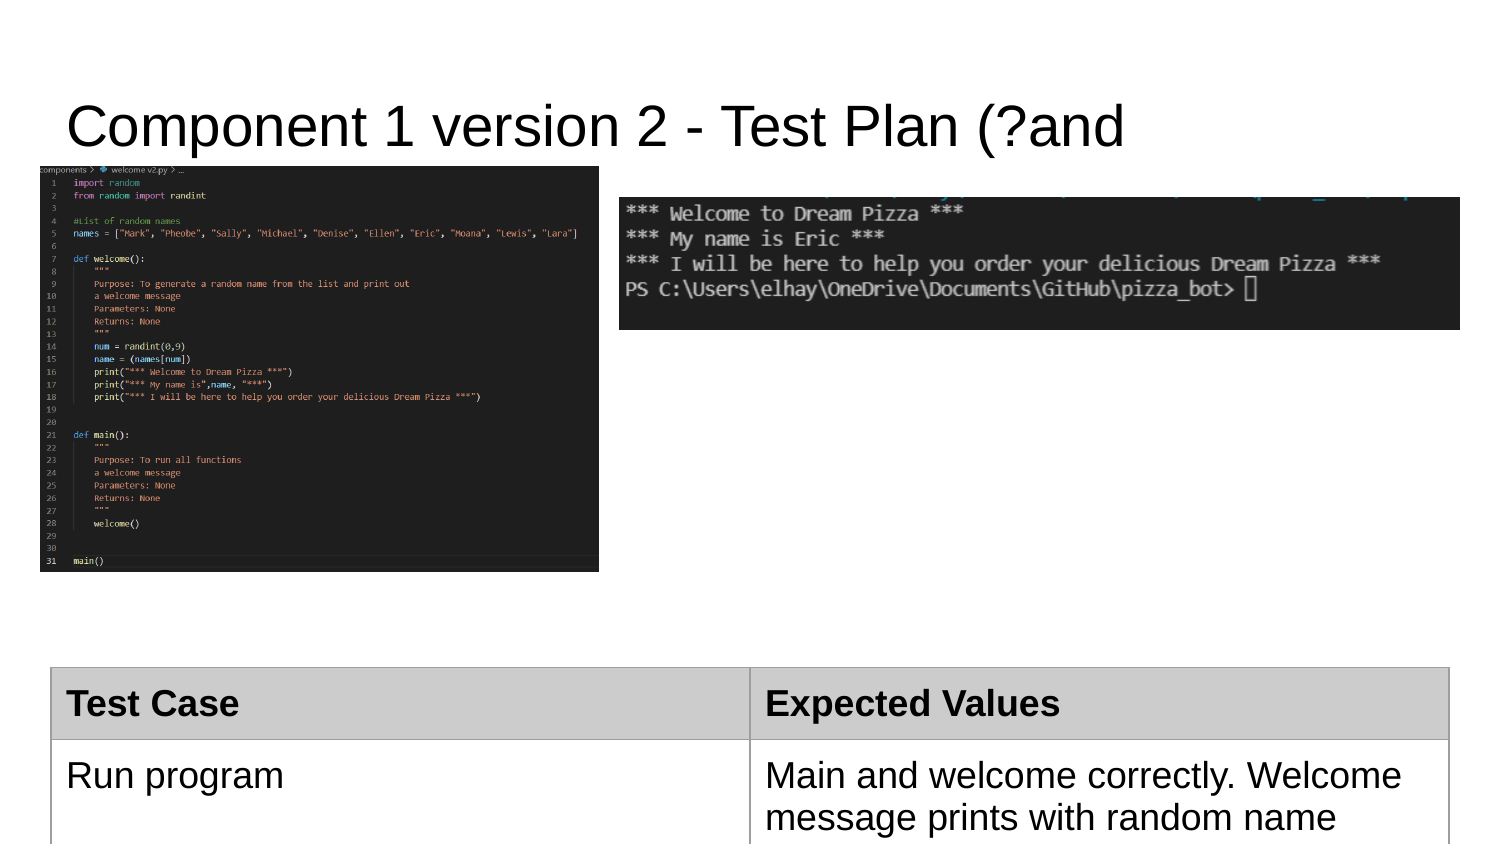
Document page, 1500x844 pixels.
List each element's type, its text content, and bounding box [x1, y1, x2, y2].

table_header Test Case [52, 668, 749, 739]
picture [619, 196, 1460, 330]
table_cell Run program [52, 740, 749, 844]
table_header Expected Values [751, 668, 1448, 739]
picture [39, 166, 599, 572]
table_cell Main and welcome correctly. Welcome message prints with random name [751, 740, 1448, 844]
title Component 1 version 2 - Test Plan (?and screenshot) [51, 72, 1449, 167]
